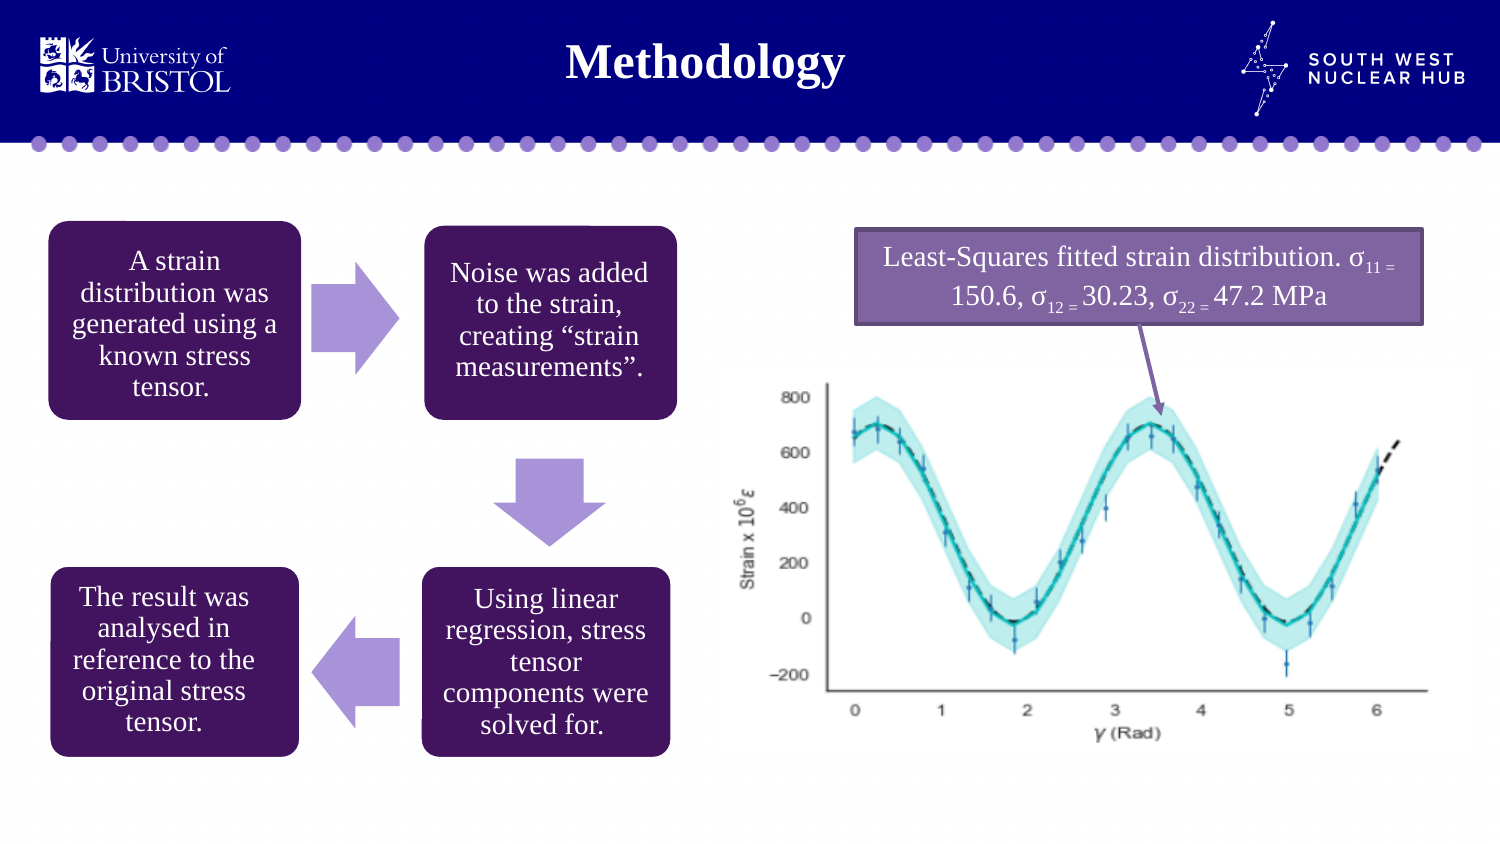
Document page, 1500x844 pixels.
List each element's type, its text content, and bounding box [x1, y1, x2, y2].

text_box Least-Squares fitted strain distribution. σ11 = 150.6, σ12 = 30.23, σ22 = 47.2 MPa [854, 227, 1424, 326]
picture [0, 0, 1500, 844]
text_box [37, 220, 802, 760]
text_box Methodology [550, 21, 1499, 100]
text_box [1138, 315, 1162, 417]
